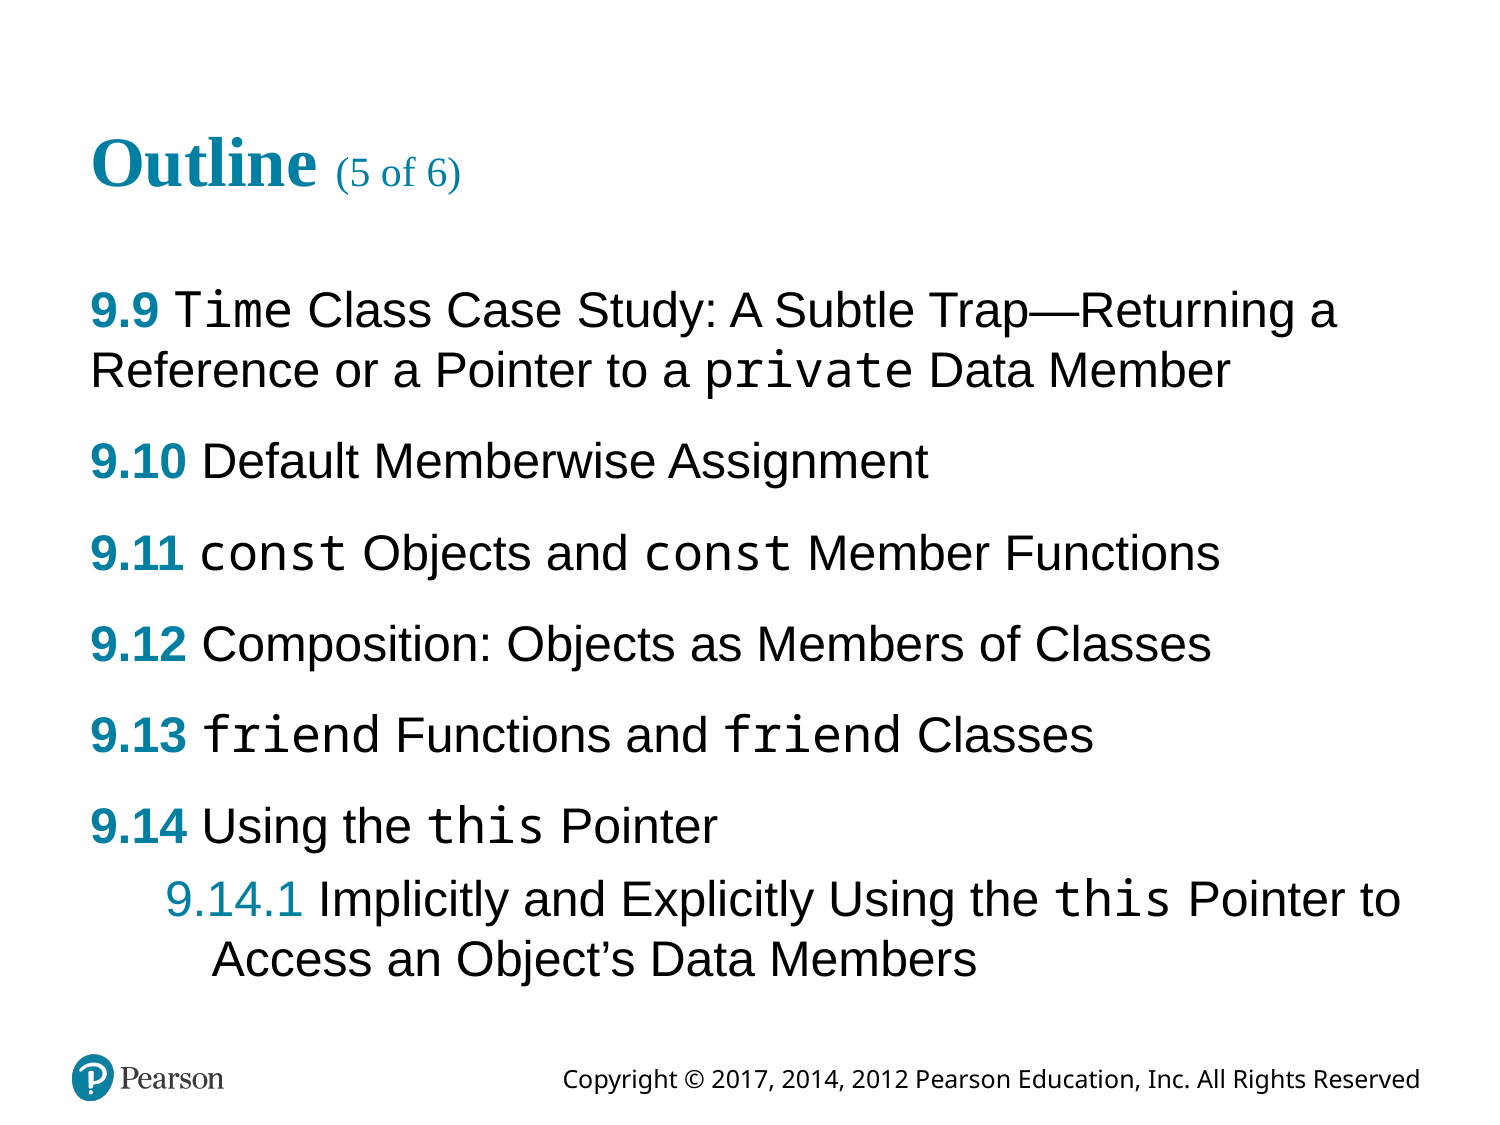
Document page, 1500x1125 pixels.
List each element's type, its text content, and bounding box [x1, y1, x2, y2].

picture [72, 1087, 83, 1101]
list 9.9 Time Class Case Study: A Subtle Trap—Returning a Reference or a Pointer to a private Data Member 9.10 Default Memberwise Assignment 9.11 const Objects and const Member Functions 9.12 Composition: Objects as Members of Classes 9.13 friend Functions and friend Classes 9.14 Using the this Pointer 9.14.1 Implicitly and Explicitly Using the this Pointer to Access an Object’s Data Members [75, 262, 1425, 1005]
picture [98, 1054, 224, 1101]
picture [72, 1054, 88, 1070]
picture [80, 1063, 106, 1088]
title Outline (5 of 6) [75, 35, 1425, 216]
